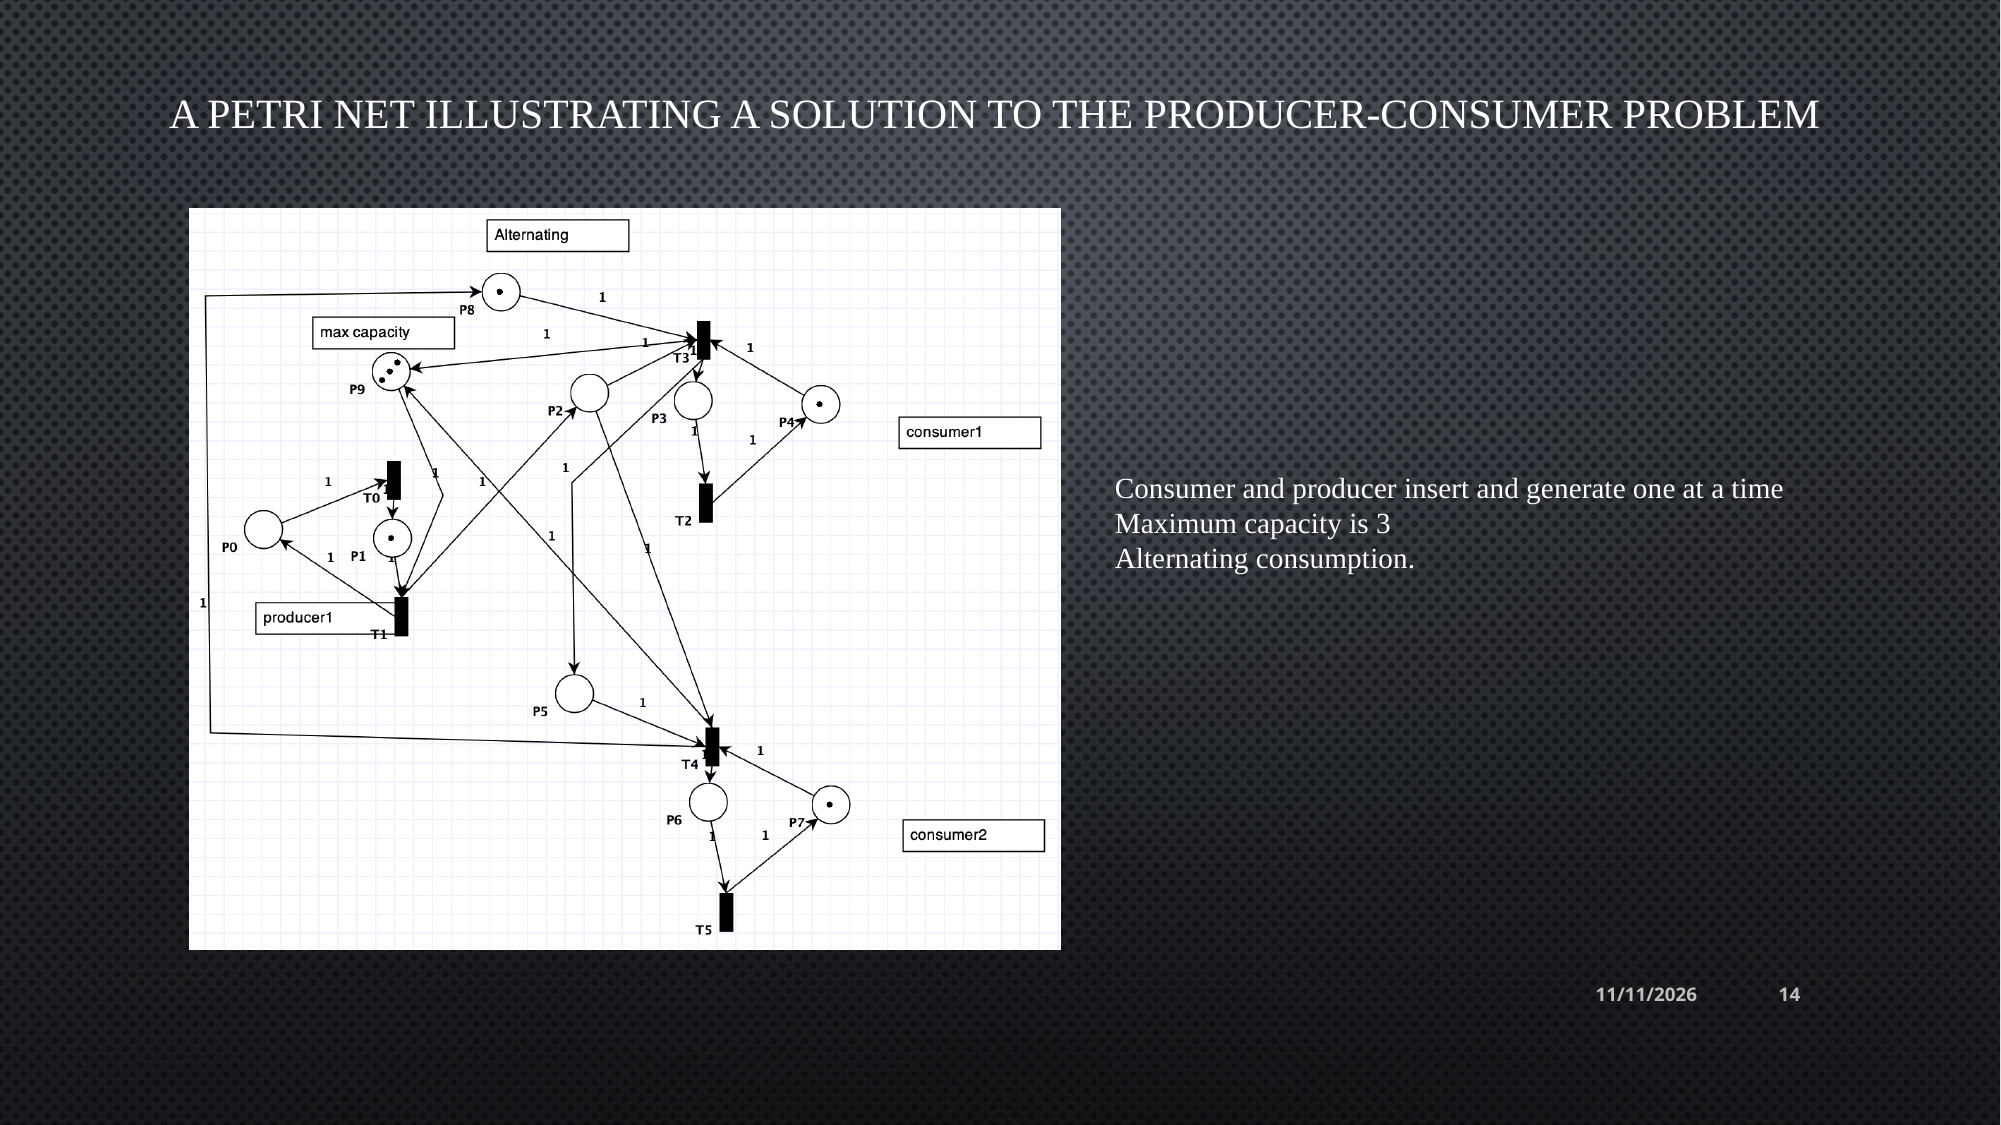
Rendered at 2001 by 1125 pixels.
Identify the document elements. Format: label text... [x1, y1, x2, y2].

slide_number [1449, 965, 1713, 1025]
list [189, 208, 1062, 951]
text_box Consumer and producer insert and generate one at a time Maximum capacity is 3 Alternating consumption. [1100, 461, 1800, 582]
title a Petri Net illustrating a solution to the Producer-Consumer problem [99, 65, 1900, 209]
slide_number 14 [1724, 965, 1816, 1025]
